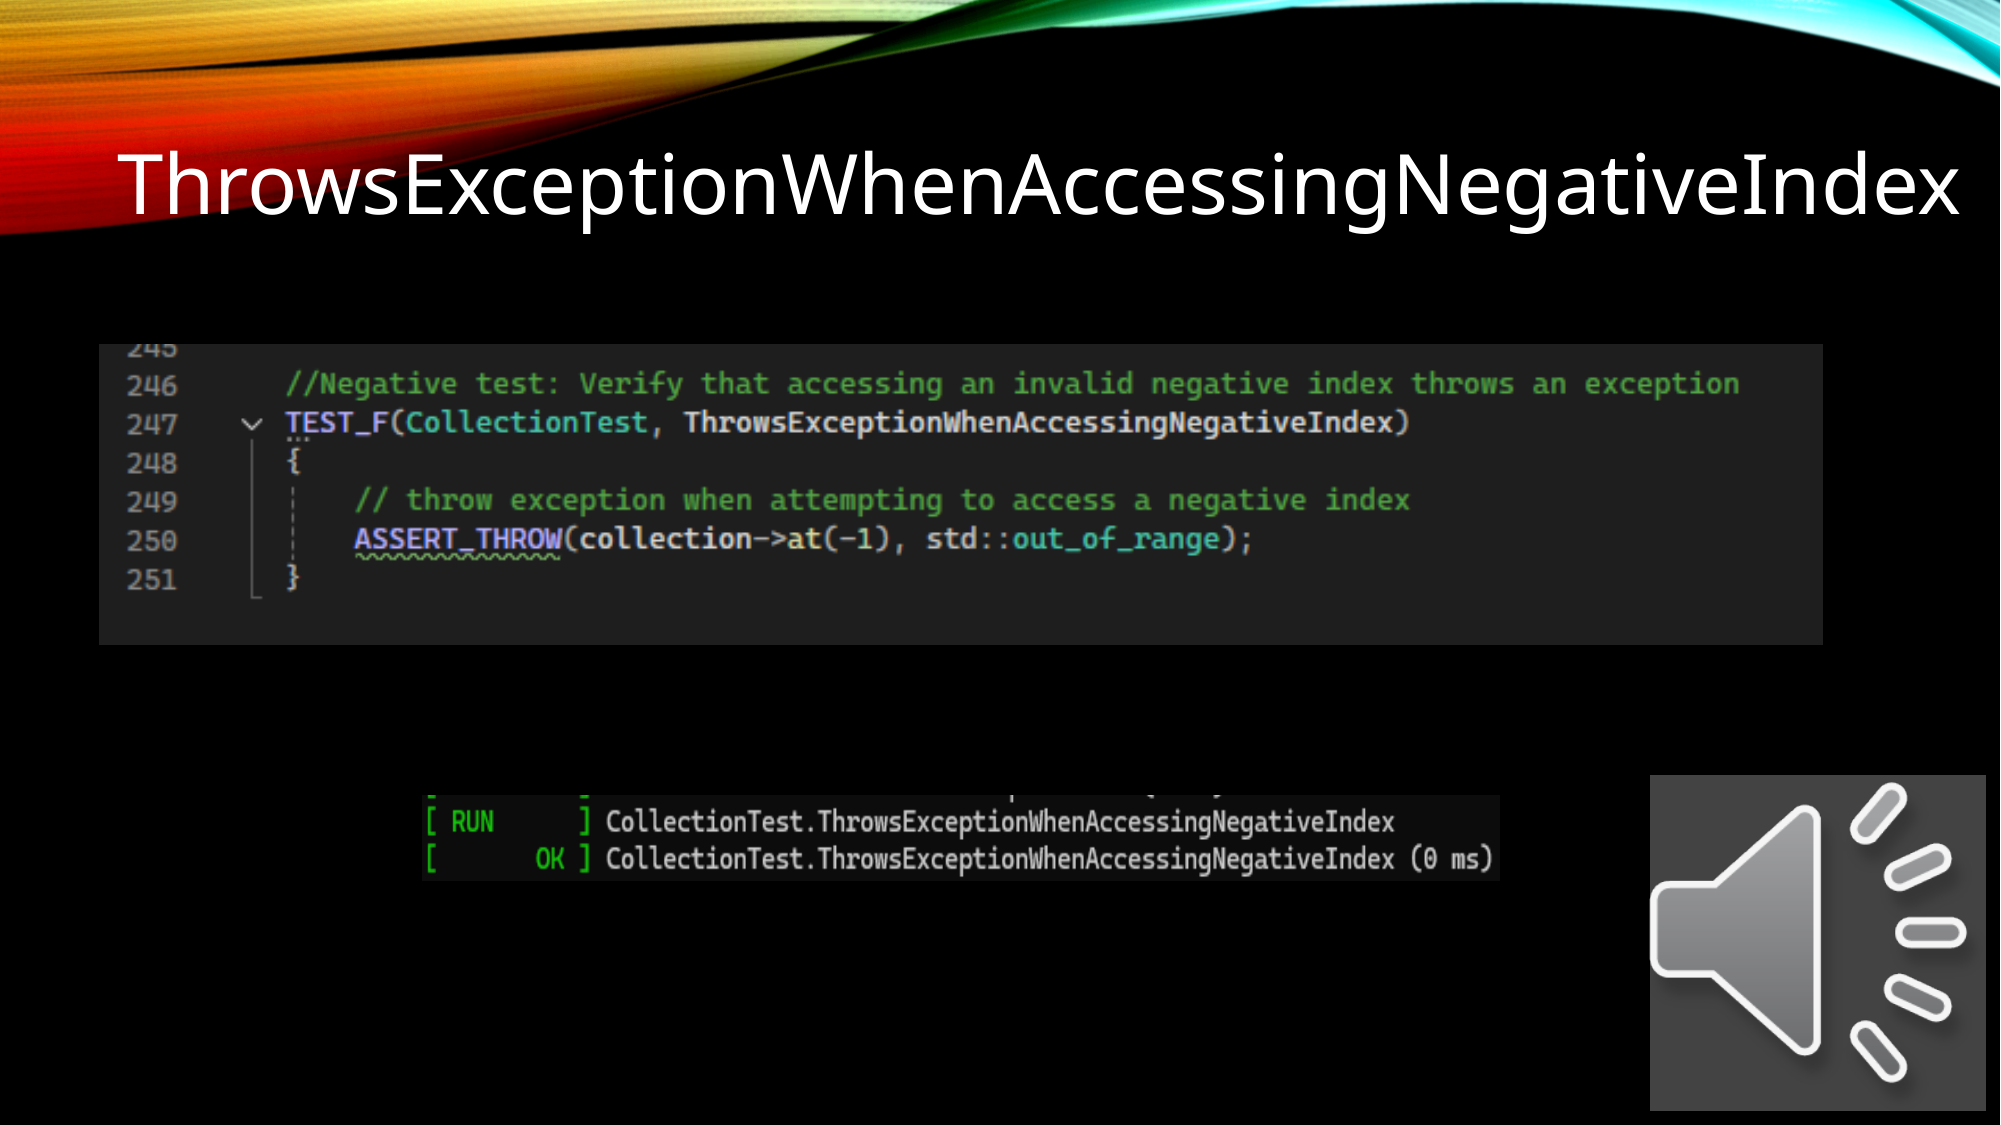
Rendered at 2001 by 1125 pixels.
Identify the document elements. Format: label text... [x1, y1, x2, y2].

title ThrowsExceptionWhenAccessingNegativeIndex [15, 37, 1979, 338]
picture [1648, 773, 2000, 1125]
picture [0, 0, 2000, 237]
picture [99, 344, 1823, 646]
picture [422, 795, 1500, 881]
